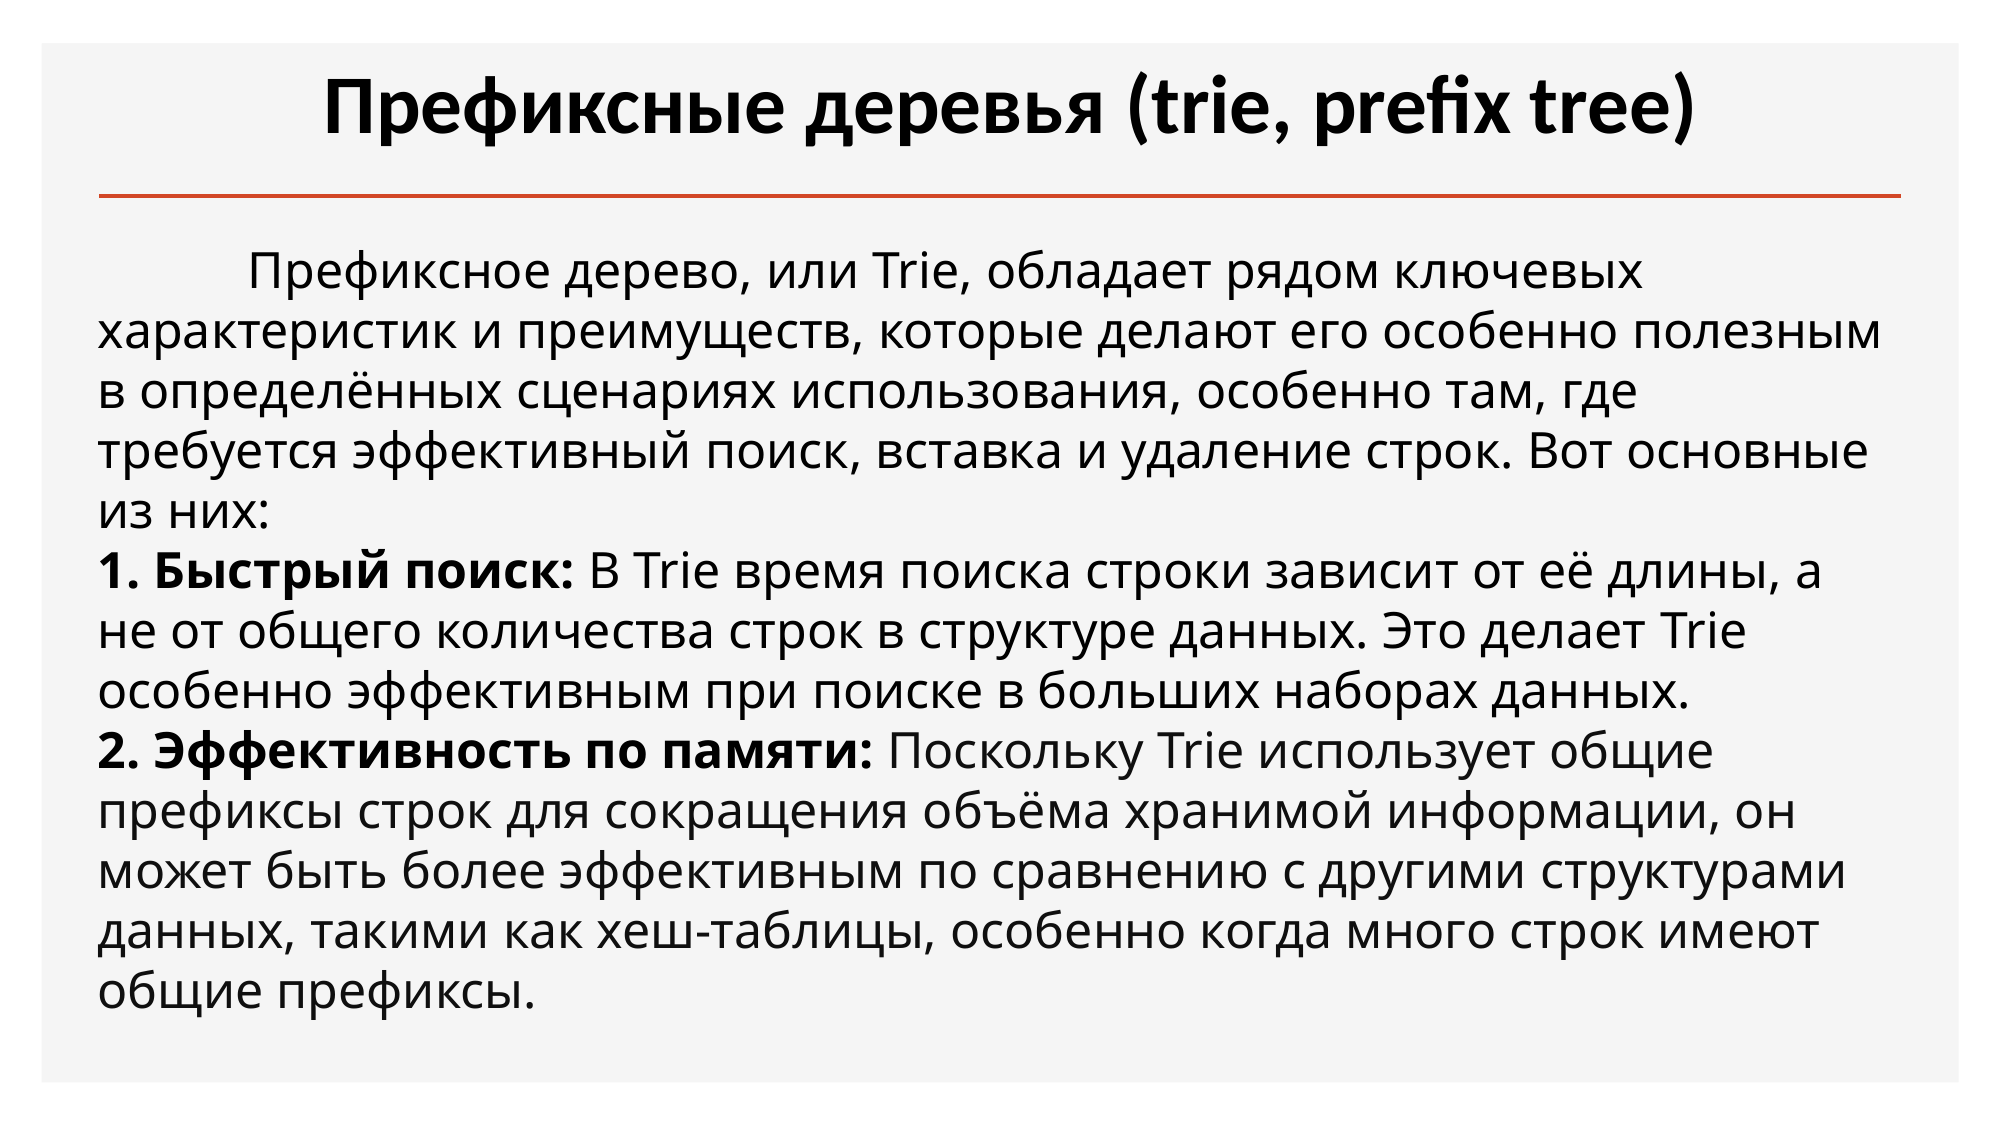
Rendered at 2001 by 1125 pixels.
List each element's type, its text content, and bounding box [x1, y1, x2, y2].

text_box Префиксные деревья (trie, prefix tree) [47, 42, 1956, 158]
text_box Префиксное дерево, или Trie, обладает рядом ключевых характеристик и преимуществ, которые делают его особенно полезным в определённых сценариях использования, особенно там, где требуется эффективный поиск, вставка и удаление строк. Вот основные из них: Быстрый поиск: В Trie время поиска строки зависит от её длины, а не от общего количества строк в структуре данных. Это делает Trie особенно эффективным при поиске в больших наборах данных. Эффективность по памяти: Поскольку Trie использует общие префиксы строк для сокращения объёма хранимой информации, он может быть более эффективным по сравнению с другими структурами данных, такими как хеш-таблицы, особенно когда много строк имеют общие префиксы. [82, 230, 1909, 1026]
